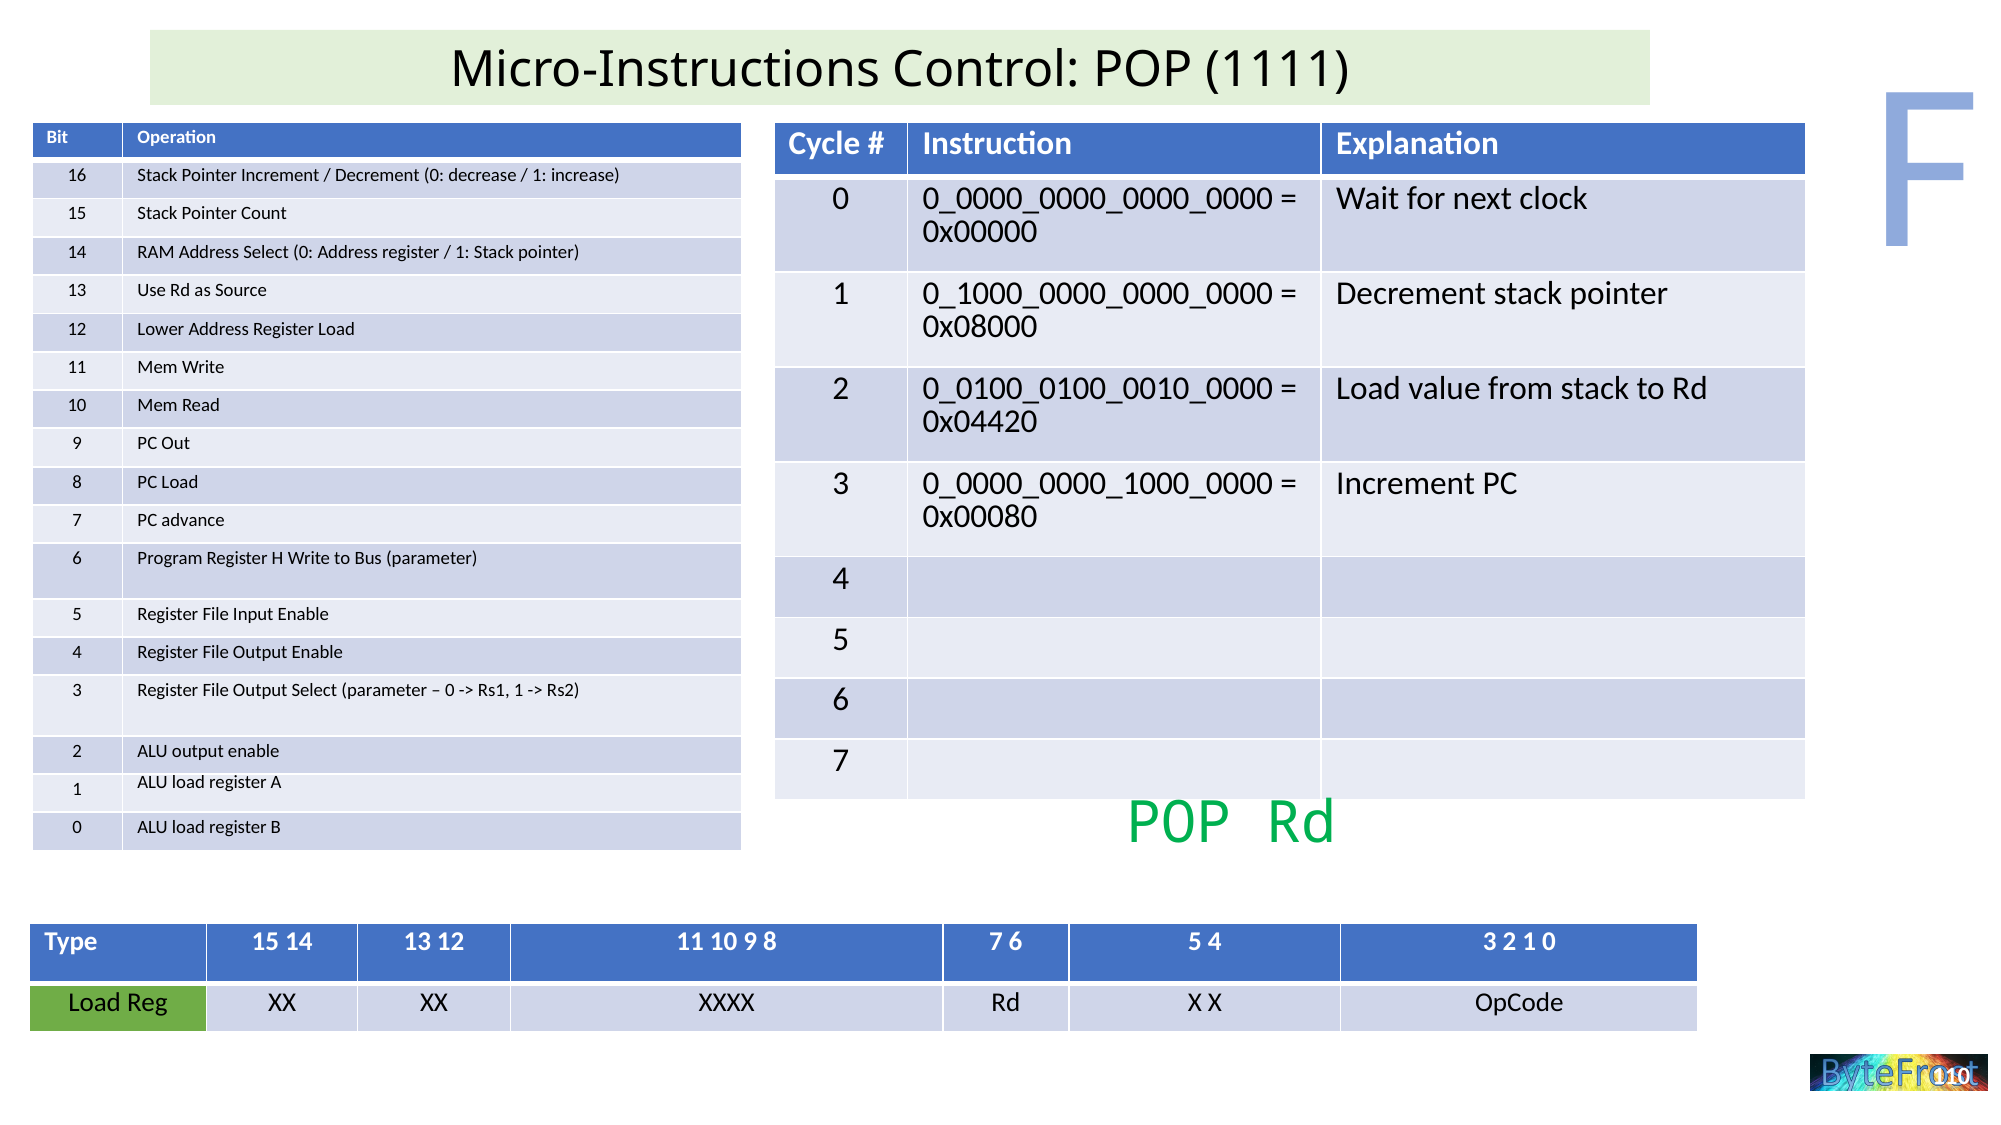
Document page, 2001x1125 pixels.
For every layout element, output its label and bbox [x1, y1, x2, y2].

table_cell [33, 676, 122, 735]
table_header [944, 924, 1068, 981]
table_cell [30, 986, 206, 1031]
table_cell [123, 163, 741, 198]
table_cell [775, 368, 907, 461]
table_cell [775, 463, 907, 556]
picture [1810, 1054, 1988, 1091]
table_header [33, 123, 122, 157]
table_cell [123, 238, 741, 274]
table_cell [908, 273, 1320, 366]
table_cell [1322, 679, 1805, 738]
table_cell [908, 557, 1320, 617]
table_cell [908, 463, 1320, 556]
table_cell [33, 638, 122, 674]
table_cell [908, 180, 1320, 271]
table_header [511, 924, 942, 981]
table_cell [1322, 273, 1805, 366]
table_header [358, 924, 510, 981]
table_cell [358, 986, 510, 1031]
table_header [123, 123, 741, 157]
table_cell [775, 273, 907, 366]
table_cell [123, 429, 741, 466]
table_header [1070, 924, 1340, 981]
table_cell [775, 557, 907, 617]
table_cell [1322, 557, 1805, 617]
table_cell [1322, 463, 1805, 556]
table_cell [33, 429, 122, 466]
table_cell [123, 199, 741, 236]
table_cell [33, 276, 122, 313]
table_cell [123, 391, 741, 427]
table_cell [207, 986, 357, 1031]
table_header [30, 924, 206, 981]
table_cell [33, 737, 122, 773]
table_cell [123, 638, 741, 674]
table_cell [775, 740, 907, 799]
table_cell [908, 679, 1320, 738]
table_cell [123, 544, 741, 598]
table_cell [33, 163, 122, 198]
table_cell [33, 600, 122, 636]
table_header [775, 123, 907, 174]
table_cell [775, 180, 907, 271]
table_cell [33, 813, 122, 850]
table_cell [33, 506, 122, 542]
table_cell [511, 986, 942, 1031]
text_box [1076, 776, 1351, 862]
title [150, 29, 1650, 105]
table_cell [33, 353, 122, 389]
table_header [1341, 924, 1697, 981]
table_cell [123, 314, 741, 351]
table_header [908, 123, 1320, 174]
table_header [1322, 123, 1805, 174]
table_cell [1341, 986, 1697, 1031]
table_cell [123, 353, 741, 389]
table_cell [33, 238, 122, 274]
table_cell [908, 618, 1320, 677]
table_cell [33, 468, 122, 504]
table_cell [123, 737, 741, 773]
text_box [1855, 0, 1996, 303]
table_cell [775, 618, 907, 677]
table_cell [33, 199, 122, 236]
table_cell [123, 775, 741, 811]
table_cell [123, 676, 741, 735]
table_cell [123, 600, 741, 636]
table_cell [33, 391, 122, 427]
table_cell [1070, 986, 1340, 1031]
table_cell [1322, 180, 1805, 271]
table_cell [1322, 740, 1805, 799]
table_cell [33, 775, 122, 811]
table_cell [775, 679, 907, 738]
table_cell [908, 740, 1320, 799]
table_cell [123, 813, 741, 850]
table_cell [908, 368, 1320, 461]
table_cell [33, 544, 122, 598]
table_cell [1322, 368, 1805, 461]
table_header [207, 924, 357, 981]
table_cell [33, 314, 122, 351]
table_cell [123, 468, 741, 504]
table_cell [1322, 618, 1805, 677]
table_cell [123, 506, 741, 542]
text_box [1535, 1044, 1986, 1105]
table_cell [123, 276, 741, 313]
table_cell [944, 986, 1068, 1031]
